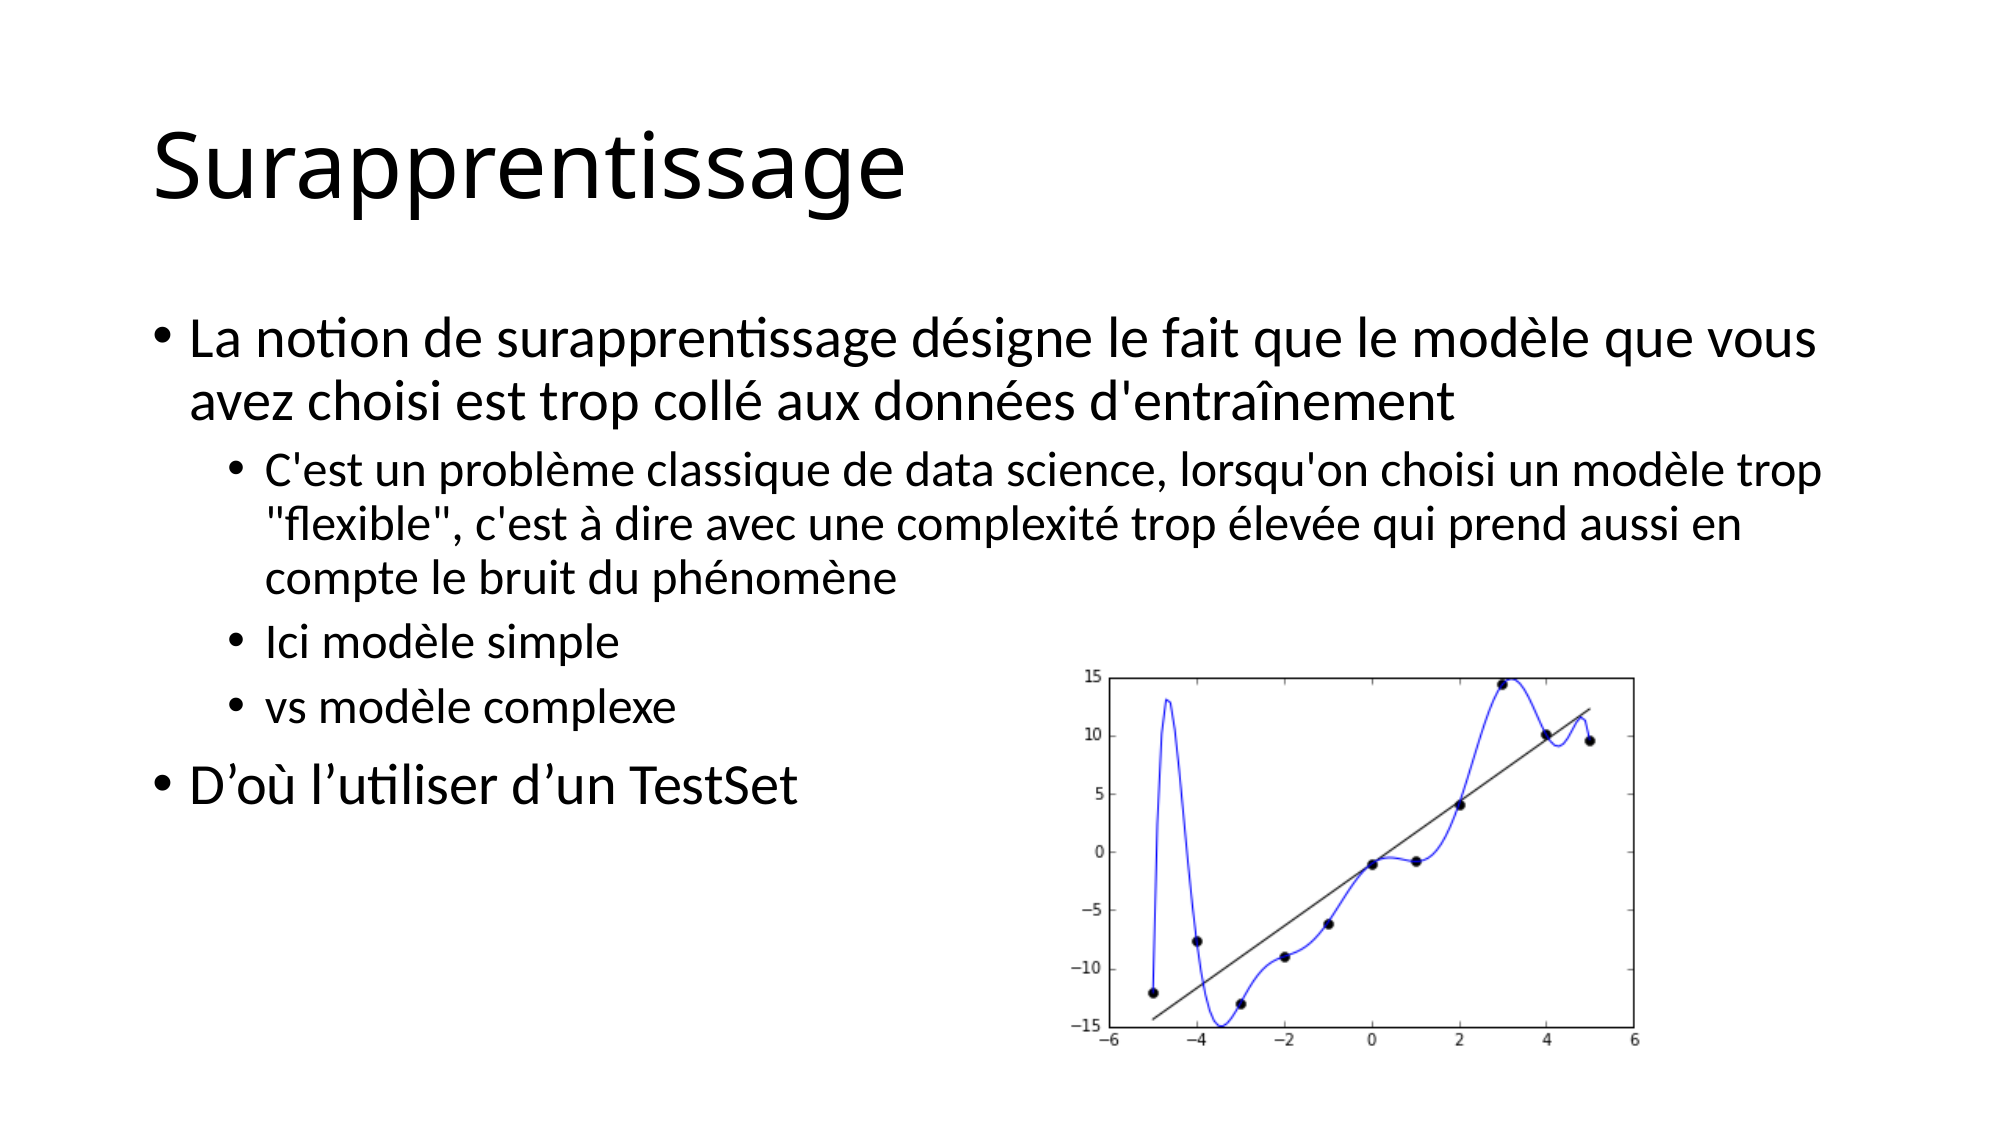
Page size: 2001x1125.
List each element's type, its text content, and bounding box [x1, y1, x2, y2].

picture [1059, 659, 1649, 1060]
title Surapprentissage [137, 59, 1863, 278]
list La notion de surapprentissage désigne le fait que le modèle que vous avez choisi est trop collé aux données d'entraînement C'est un problème classique de data science, lorsqu'on choisi un modèle trop "flexible", c'est à dire avec une complexité trop élevée qui prend aussi en compte le bruit du phénomène Ici modèle simple vs modèle complexe D’où l’utiliser d’un TestSet [137, 299, 1863, 1014]
